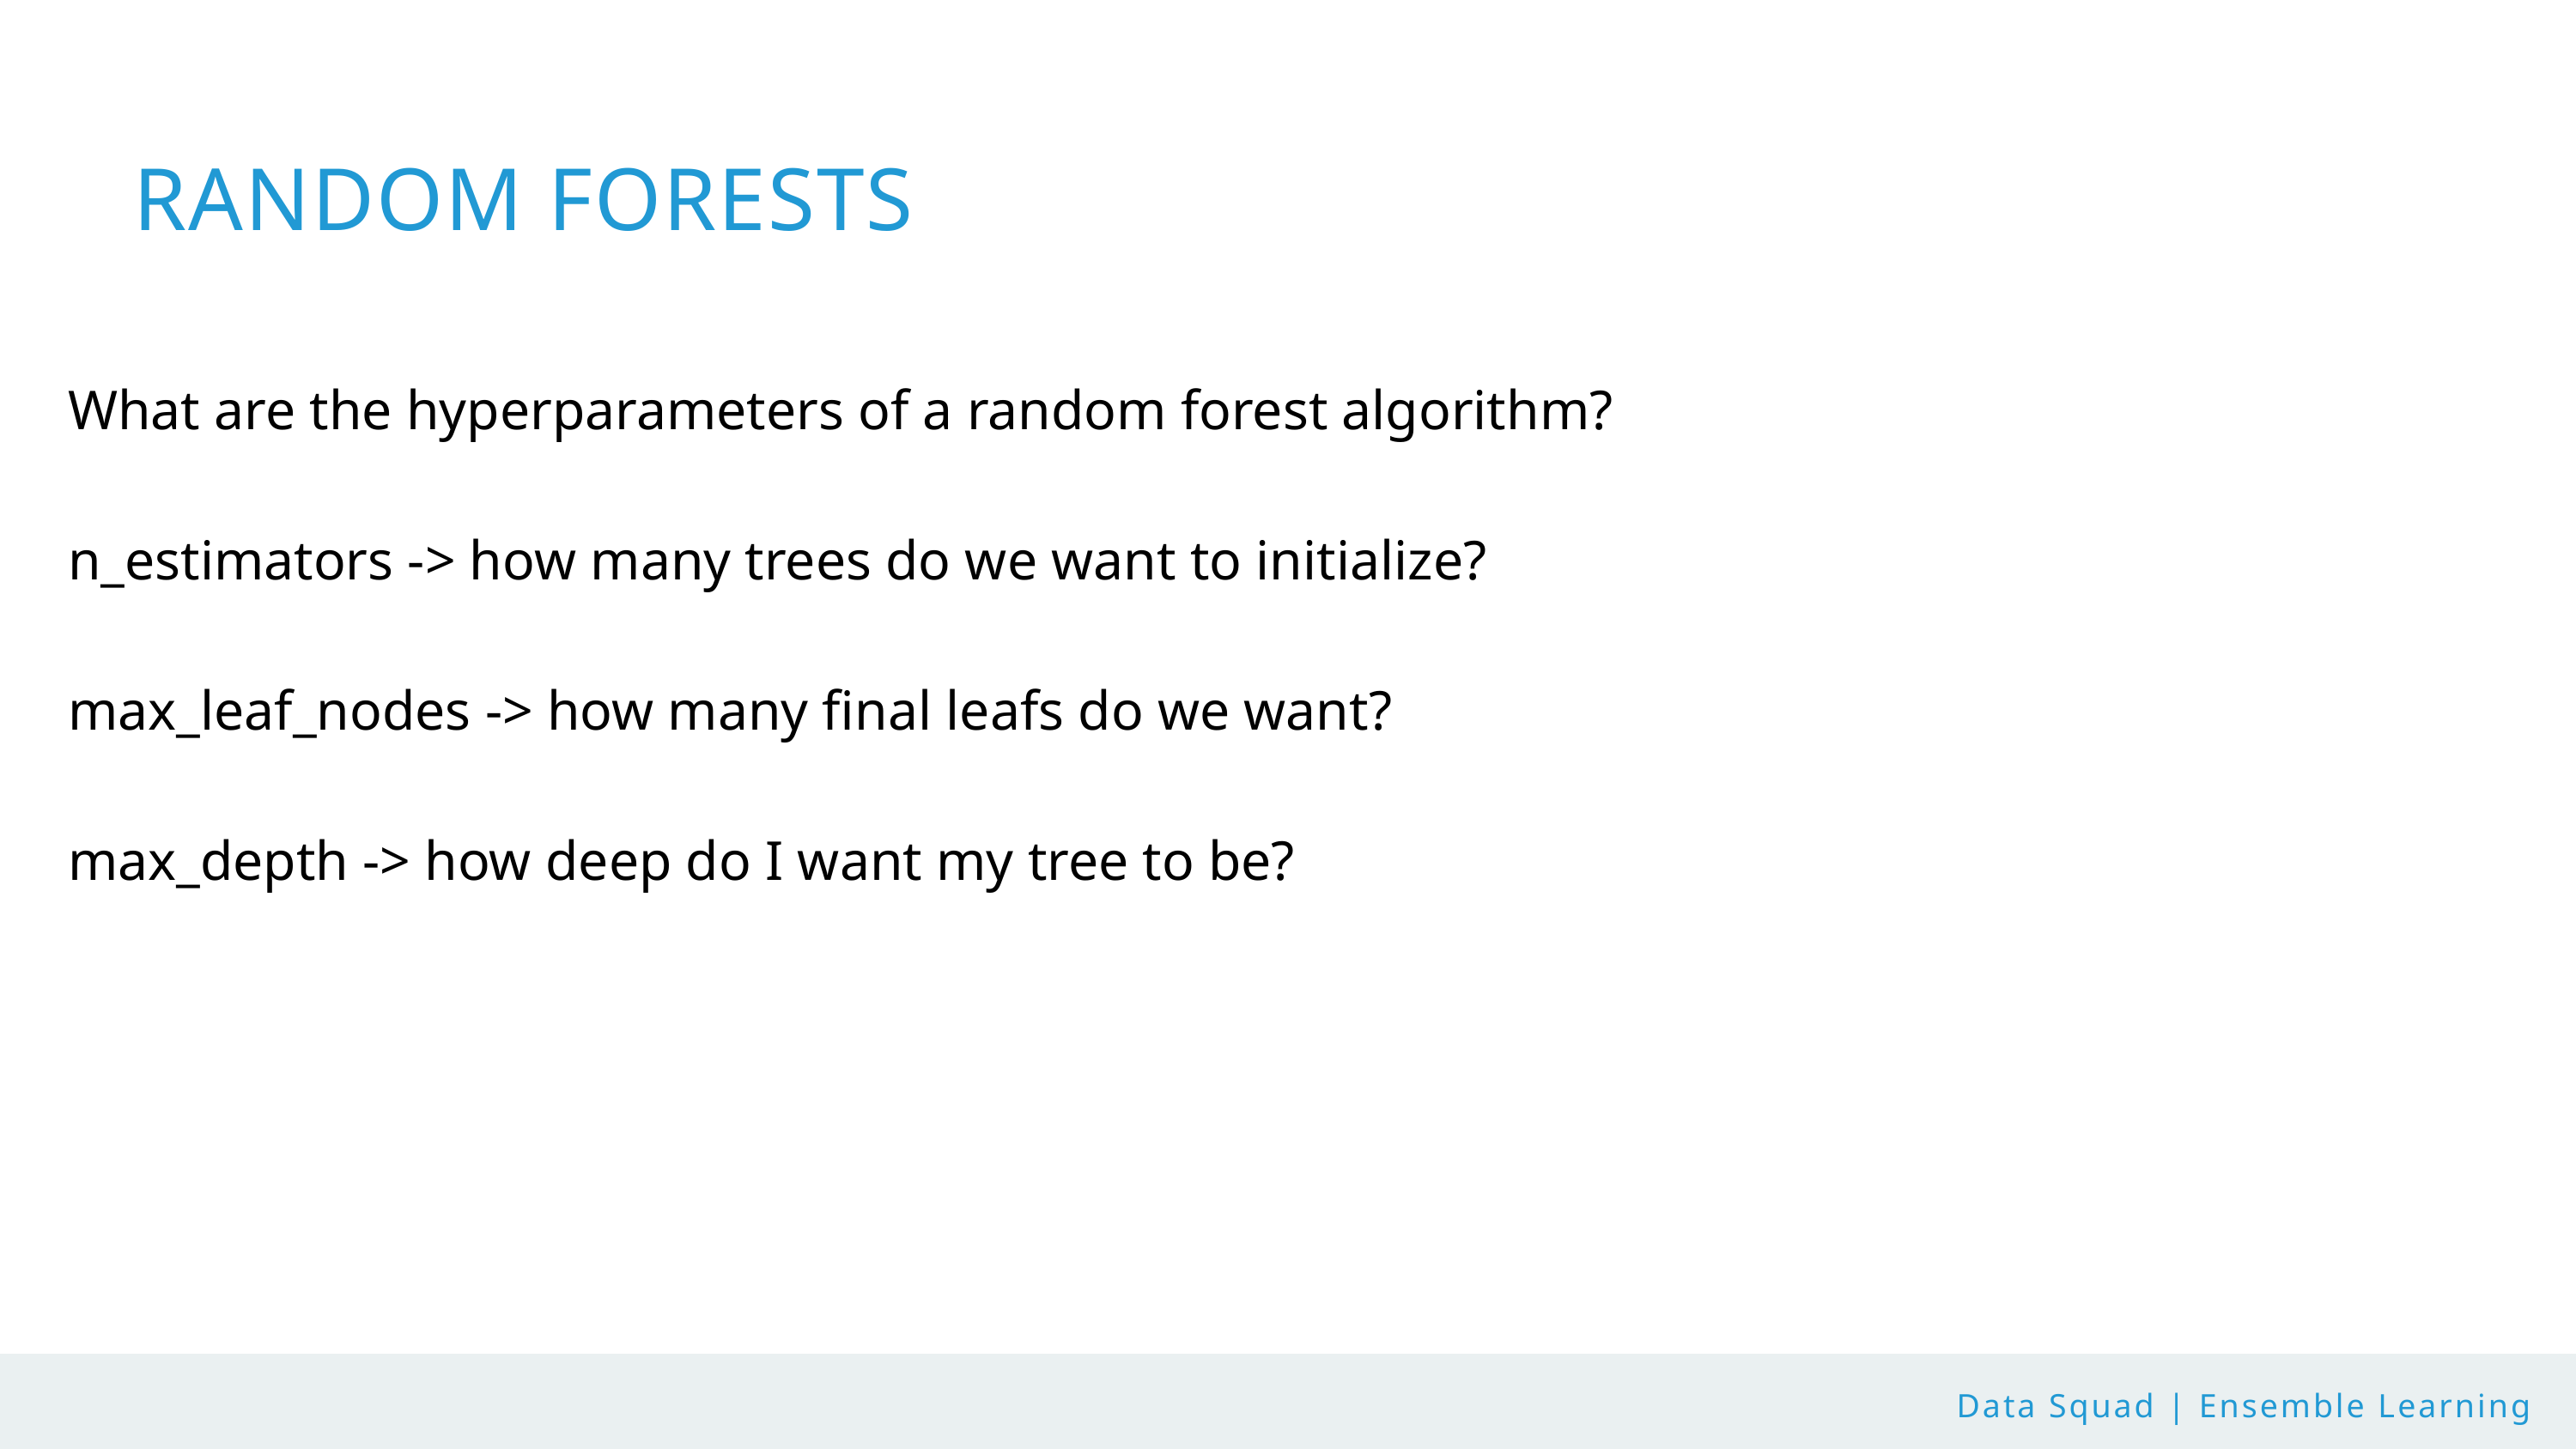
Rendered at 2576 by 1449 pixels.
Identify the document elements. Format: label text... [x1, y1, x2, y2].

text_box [0, 1353, 2576, 1449]
text_box What are the hyperparameters of a random forest algorithm? n_estimators -> how many trees do we want to initialize? max_leaf_nodes -> how many final leafs do we want? max_depth -> how deep do I want my tree to be? [68, 365, 2043, 967]
text_box RANDOM FORESTS [133, 144, 2539, 248]
